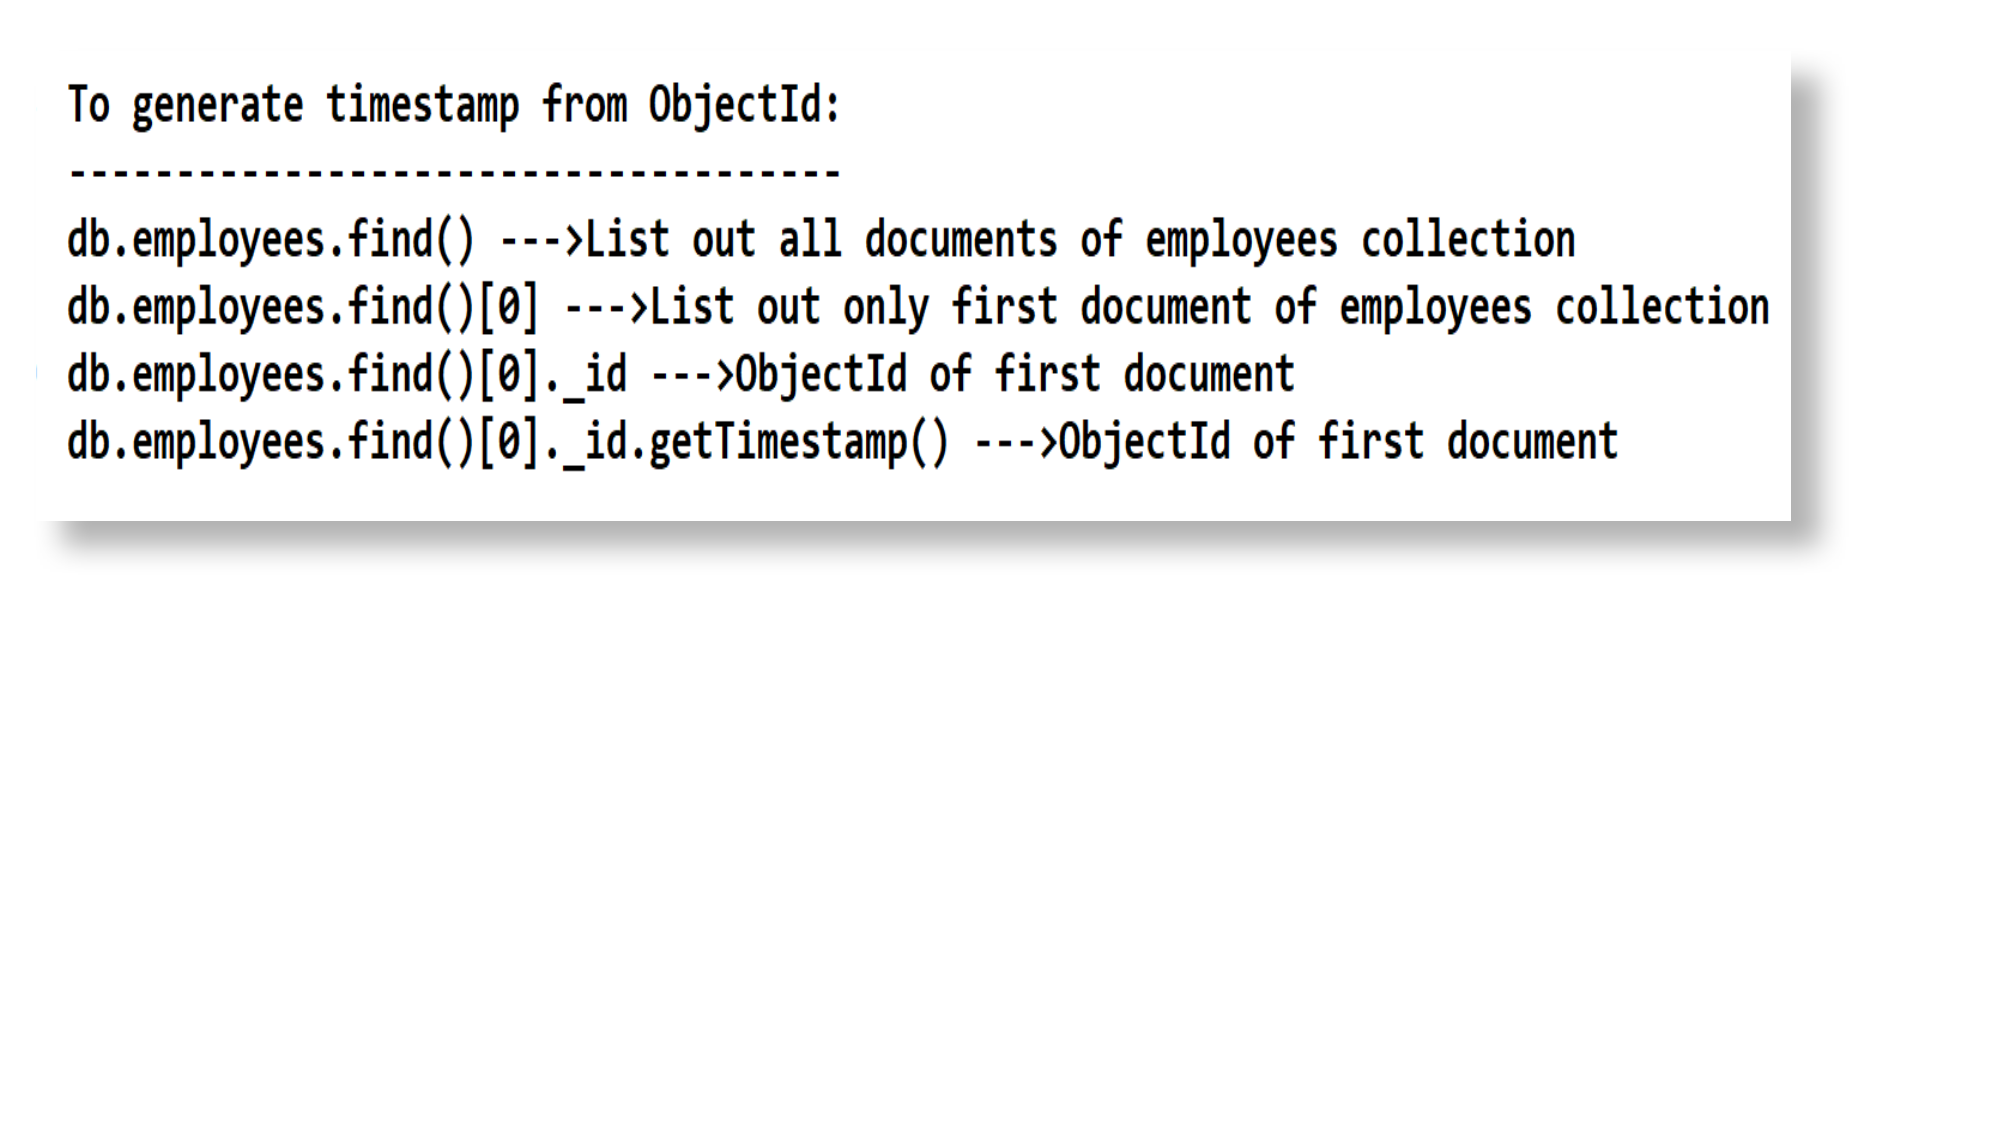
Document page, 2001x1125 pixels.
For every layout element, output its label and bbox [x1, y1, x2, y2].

picture [36, 51, 1792, 522]
